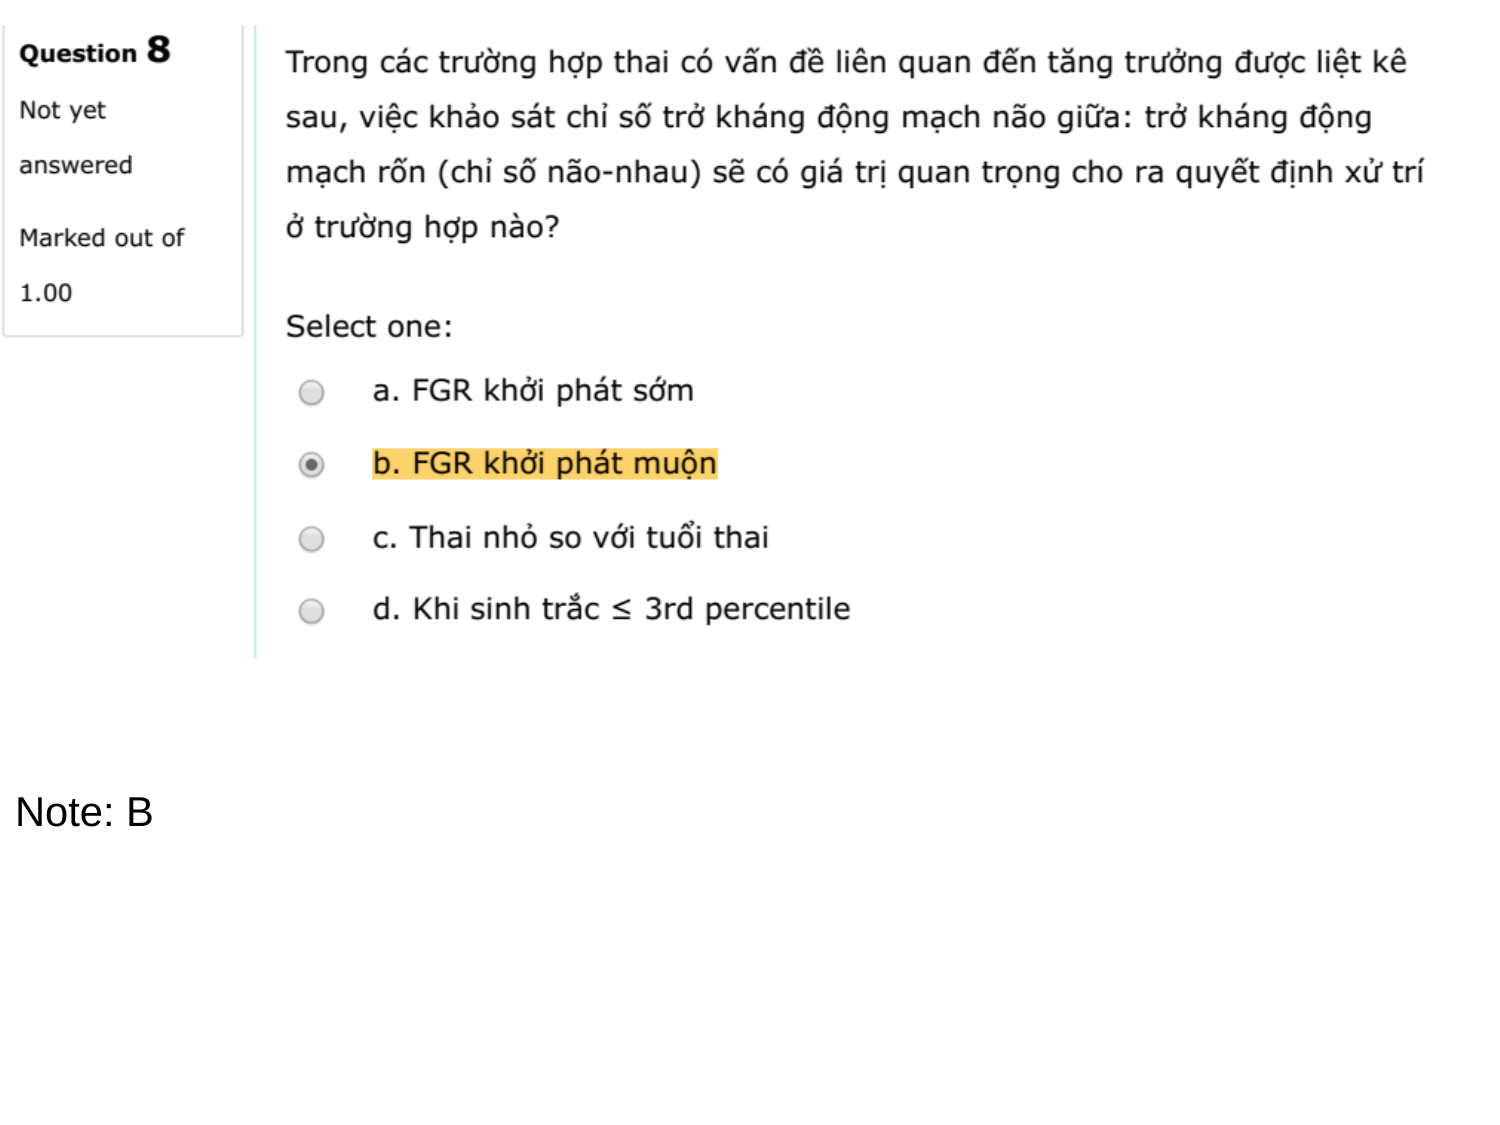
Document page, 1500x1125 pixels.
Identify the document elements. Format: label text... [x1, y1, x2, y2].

subtitle Note: B [0, 783, 1500, 1093]
picture [0, 25, 1500, 658]
